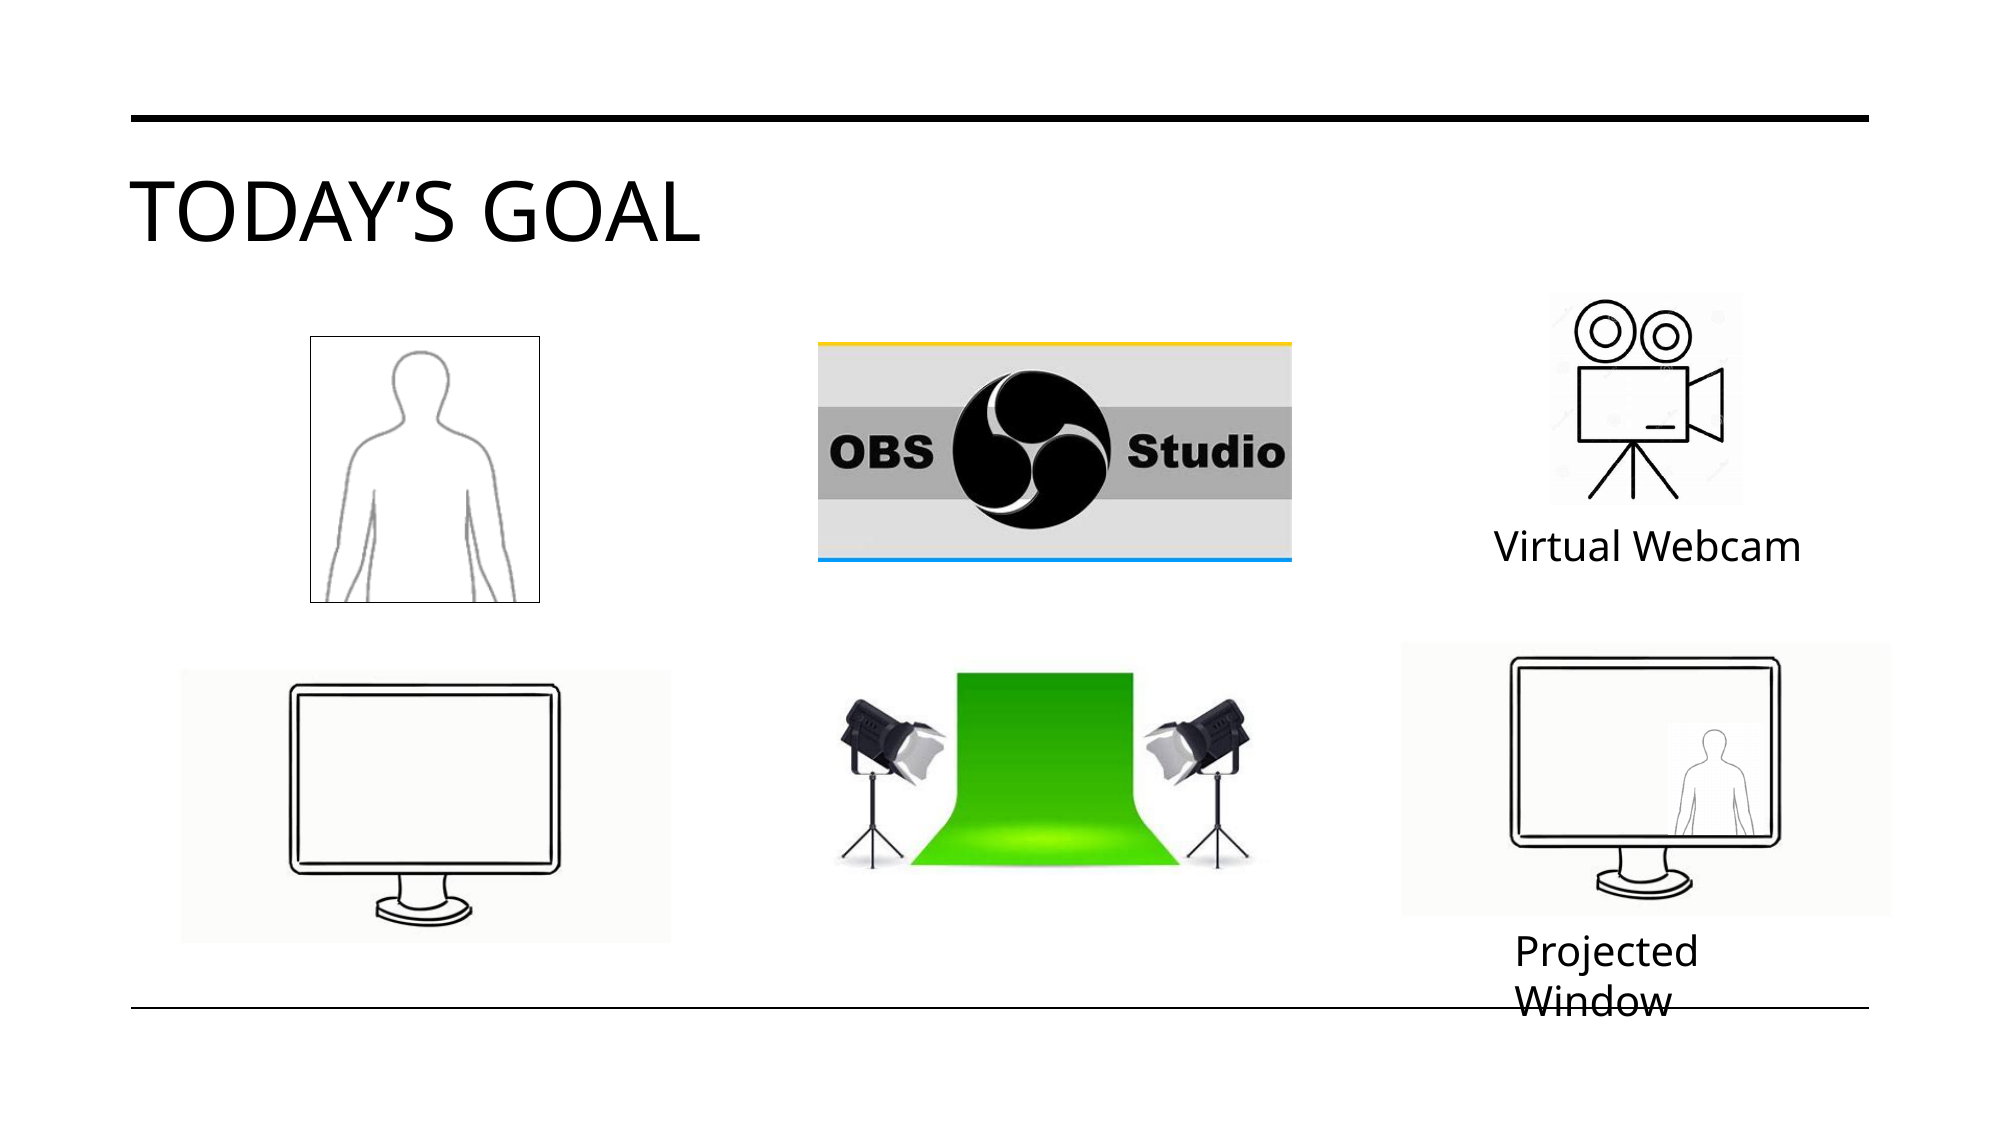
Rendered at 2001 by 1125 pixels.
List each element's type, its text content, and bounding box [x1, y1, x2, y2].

text_box Virtual Webcam [1479, 512, 1849, 577]
text_box Projected Window [1499, 918, 1869, 1032]
picture [178, 667, 673, 945]
picture [1549, 292, 1743, 505]
picture [818, 342, 1292, 562]
picture [1398, 640, 1893, 918]
picture [310, 336, 540, 603]
picture [820, 623, 1292, 912]
text_box Today’s Goal [114, 151, 1869, 337]
